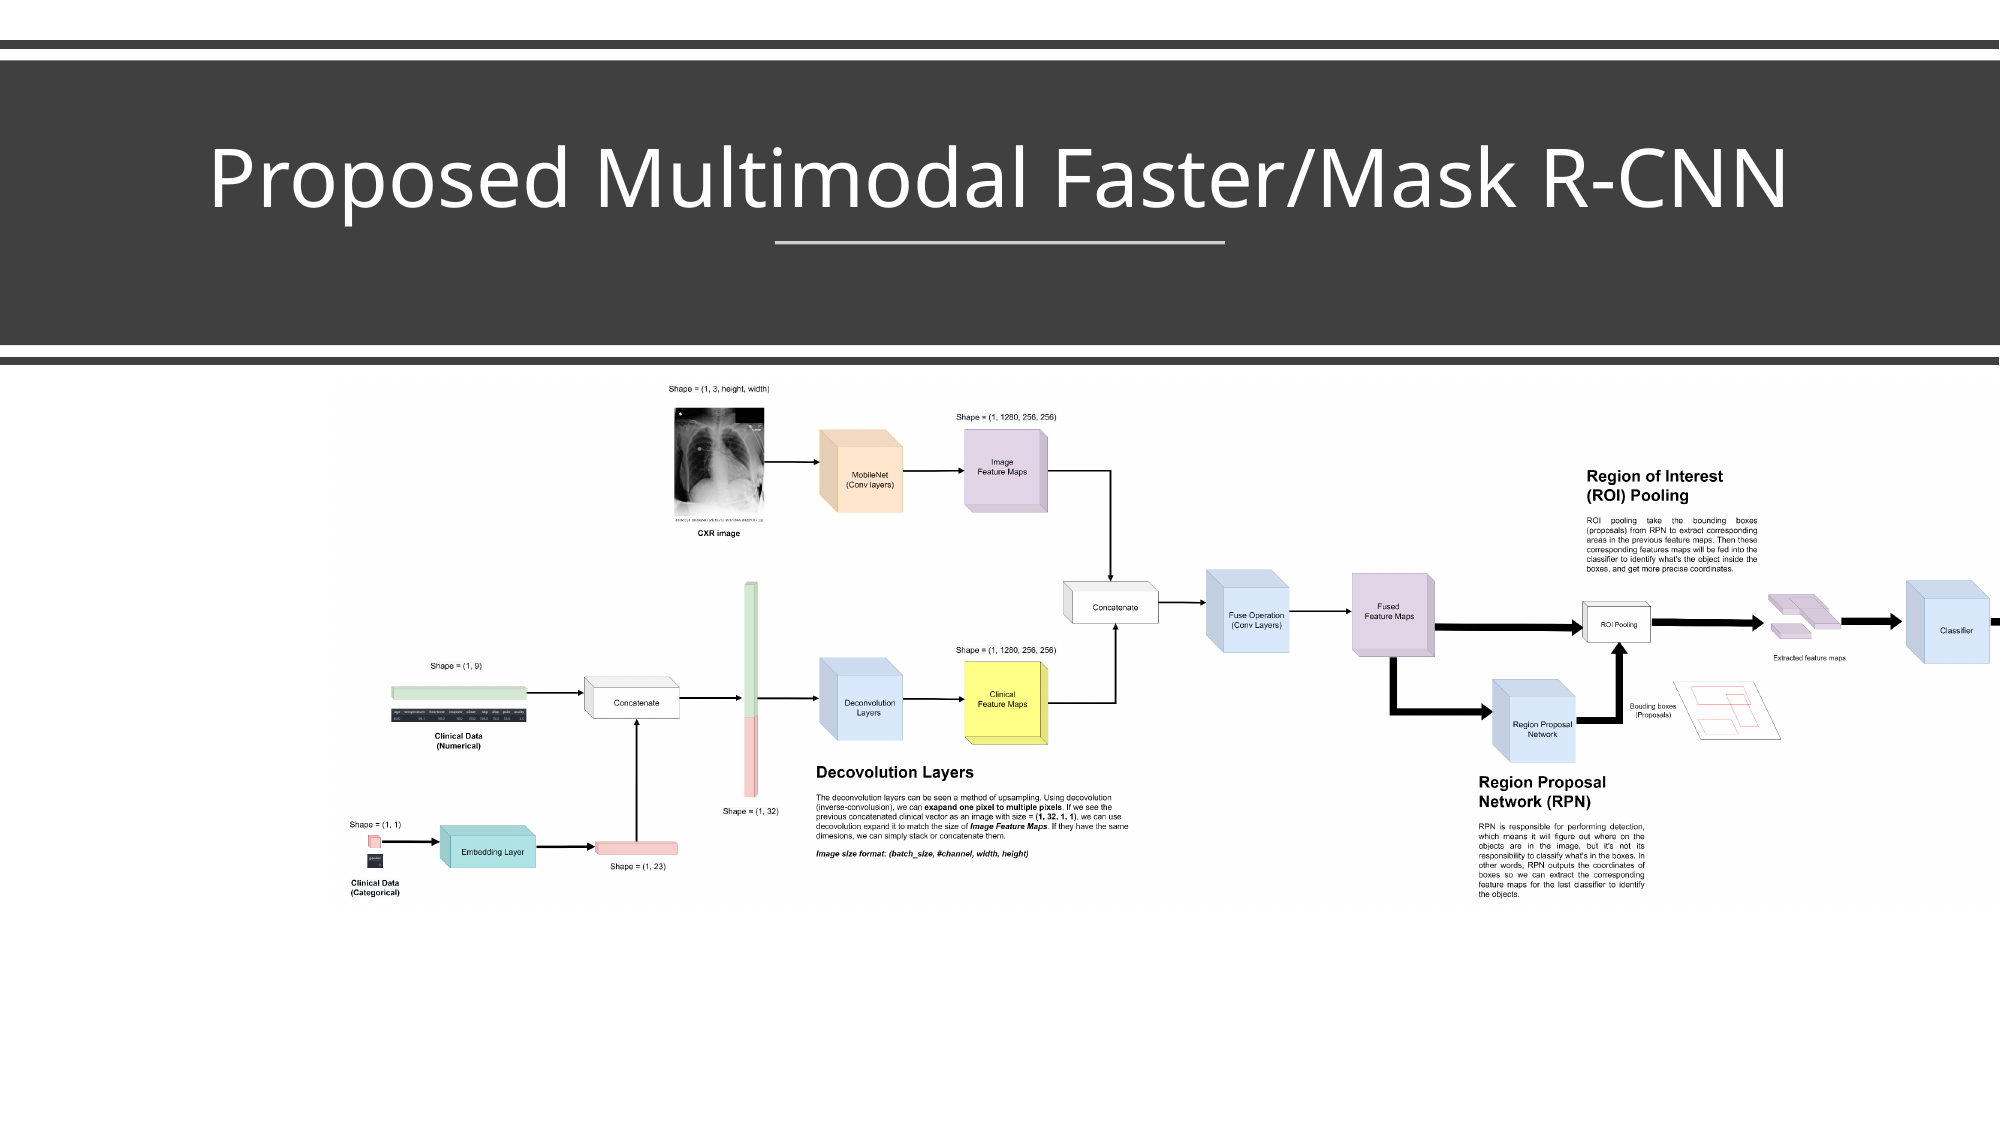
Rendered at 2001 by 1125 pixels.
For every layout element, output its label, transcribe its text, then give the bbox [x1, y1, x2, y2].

title Proposed Multimodal Faster/Mask R-CNN [86, 80, 1914, 233]
picture [331, 376, 2000, 910]
text_box [0, 59, 2000, 346]
